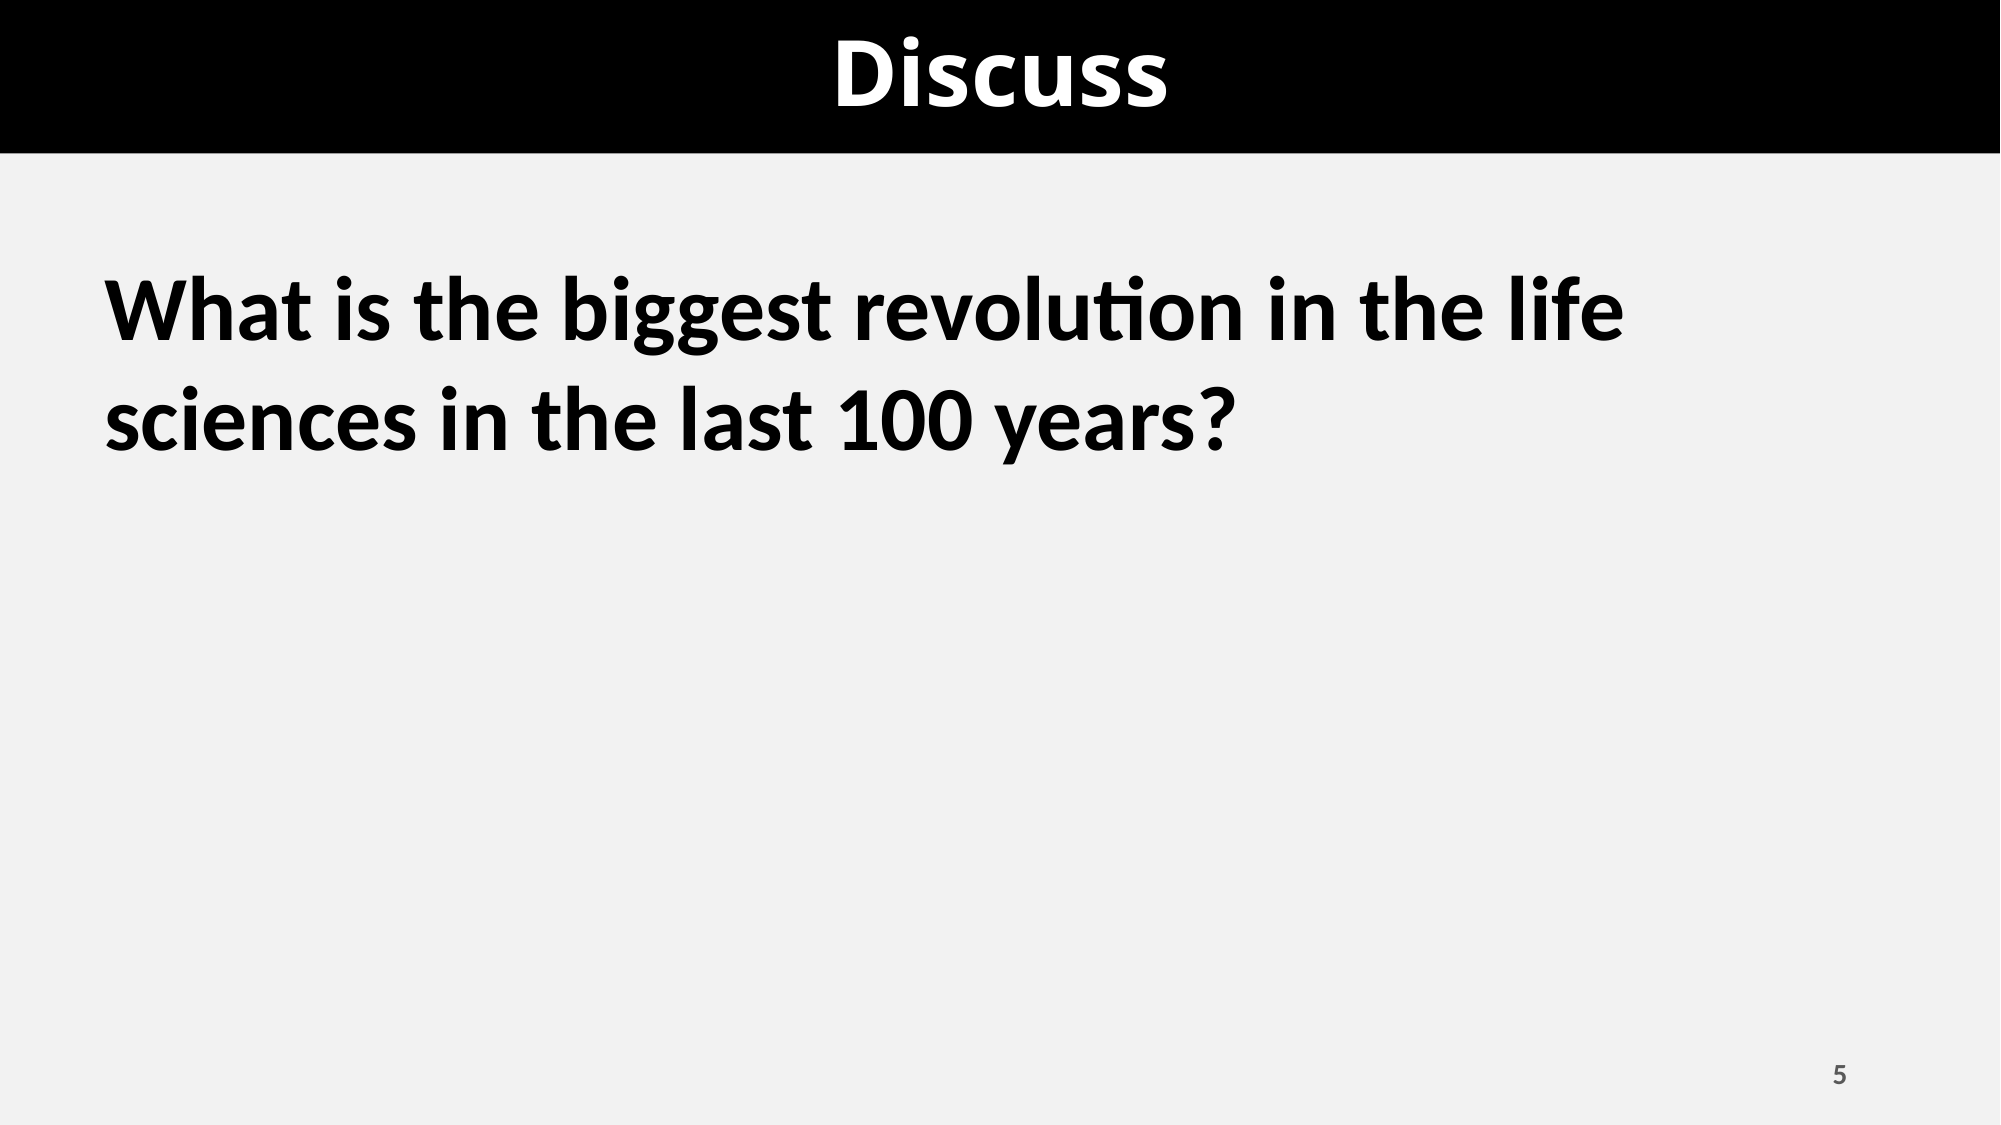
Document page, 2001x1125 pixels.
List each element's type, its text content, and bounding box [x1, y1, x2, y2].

title Discuss [0, 0, 2000, 154]
slide_number 5 [1412, 1042, 1863, 1103]
text_box What is the biggest revolution in the life sciences in the last 100 years? [89, 241, 1941, 477]
